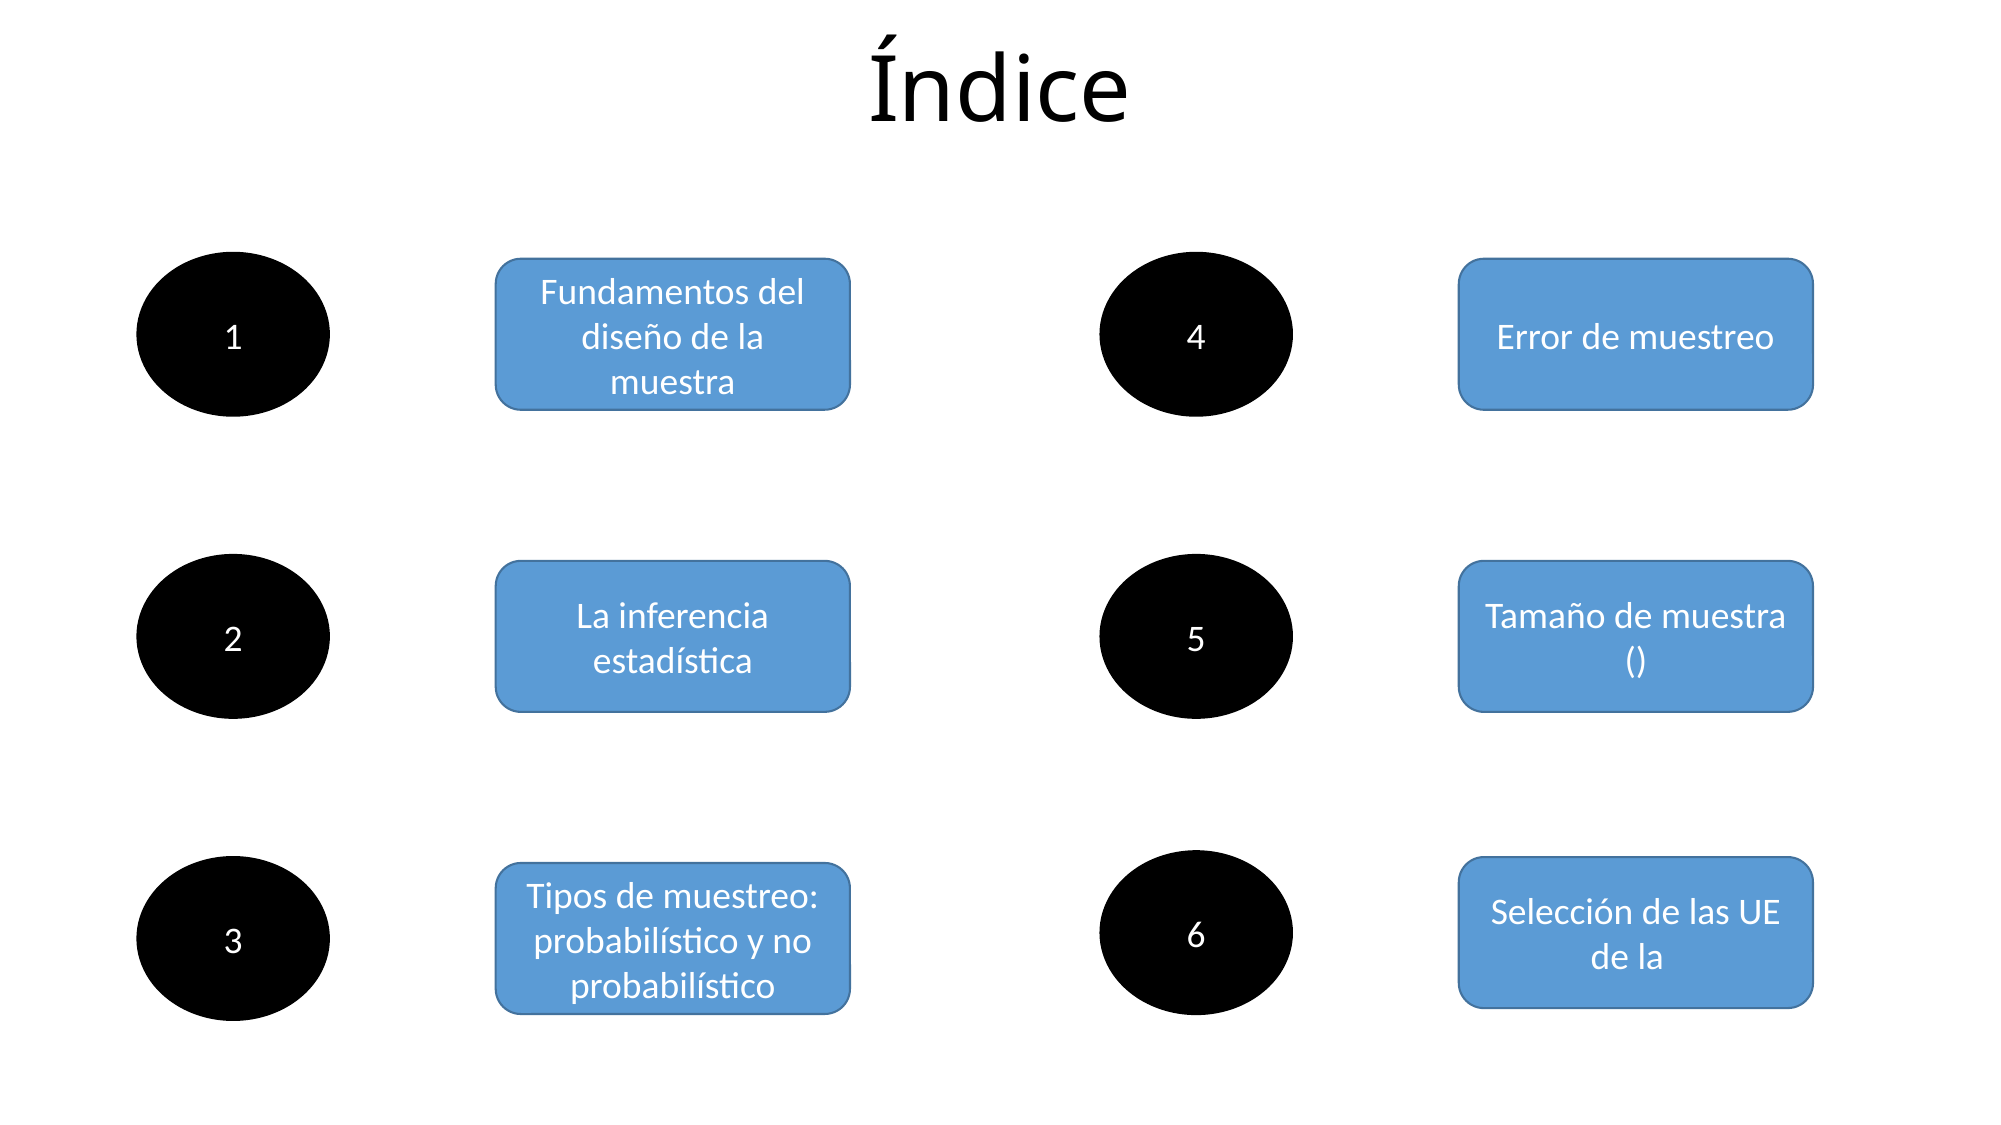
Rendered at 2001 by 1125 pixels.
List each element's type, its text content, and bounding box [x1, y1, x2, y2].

text_box 6 [1099, 850, 1293, 1016]
text_box Error de muestreo [1457, 257, 1815, 411]
text_box 5 [1099, 553, 1293, 719]
text_box 2 [136, 553, 330, 719]
text_box Tipos de muestreo: probabilístico y no probabilístico [494, 861, 852, 1016]
text_box 3 [136, 856, 330, 1021]
text_box Fundamentos del diseño de la muestra [494, 257, 852, 411]
title Índice [137, 25, 1863, 159]
text_box 1 [136, 251, 330, 417]
text_box La inferencia estadística [494, 559, 852, 713]
text_box 4 [1099, 251, 1293, 417]
